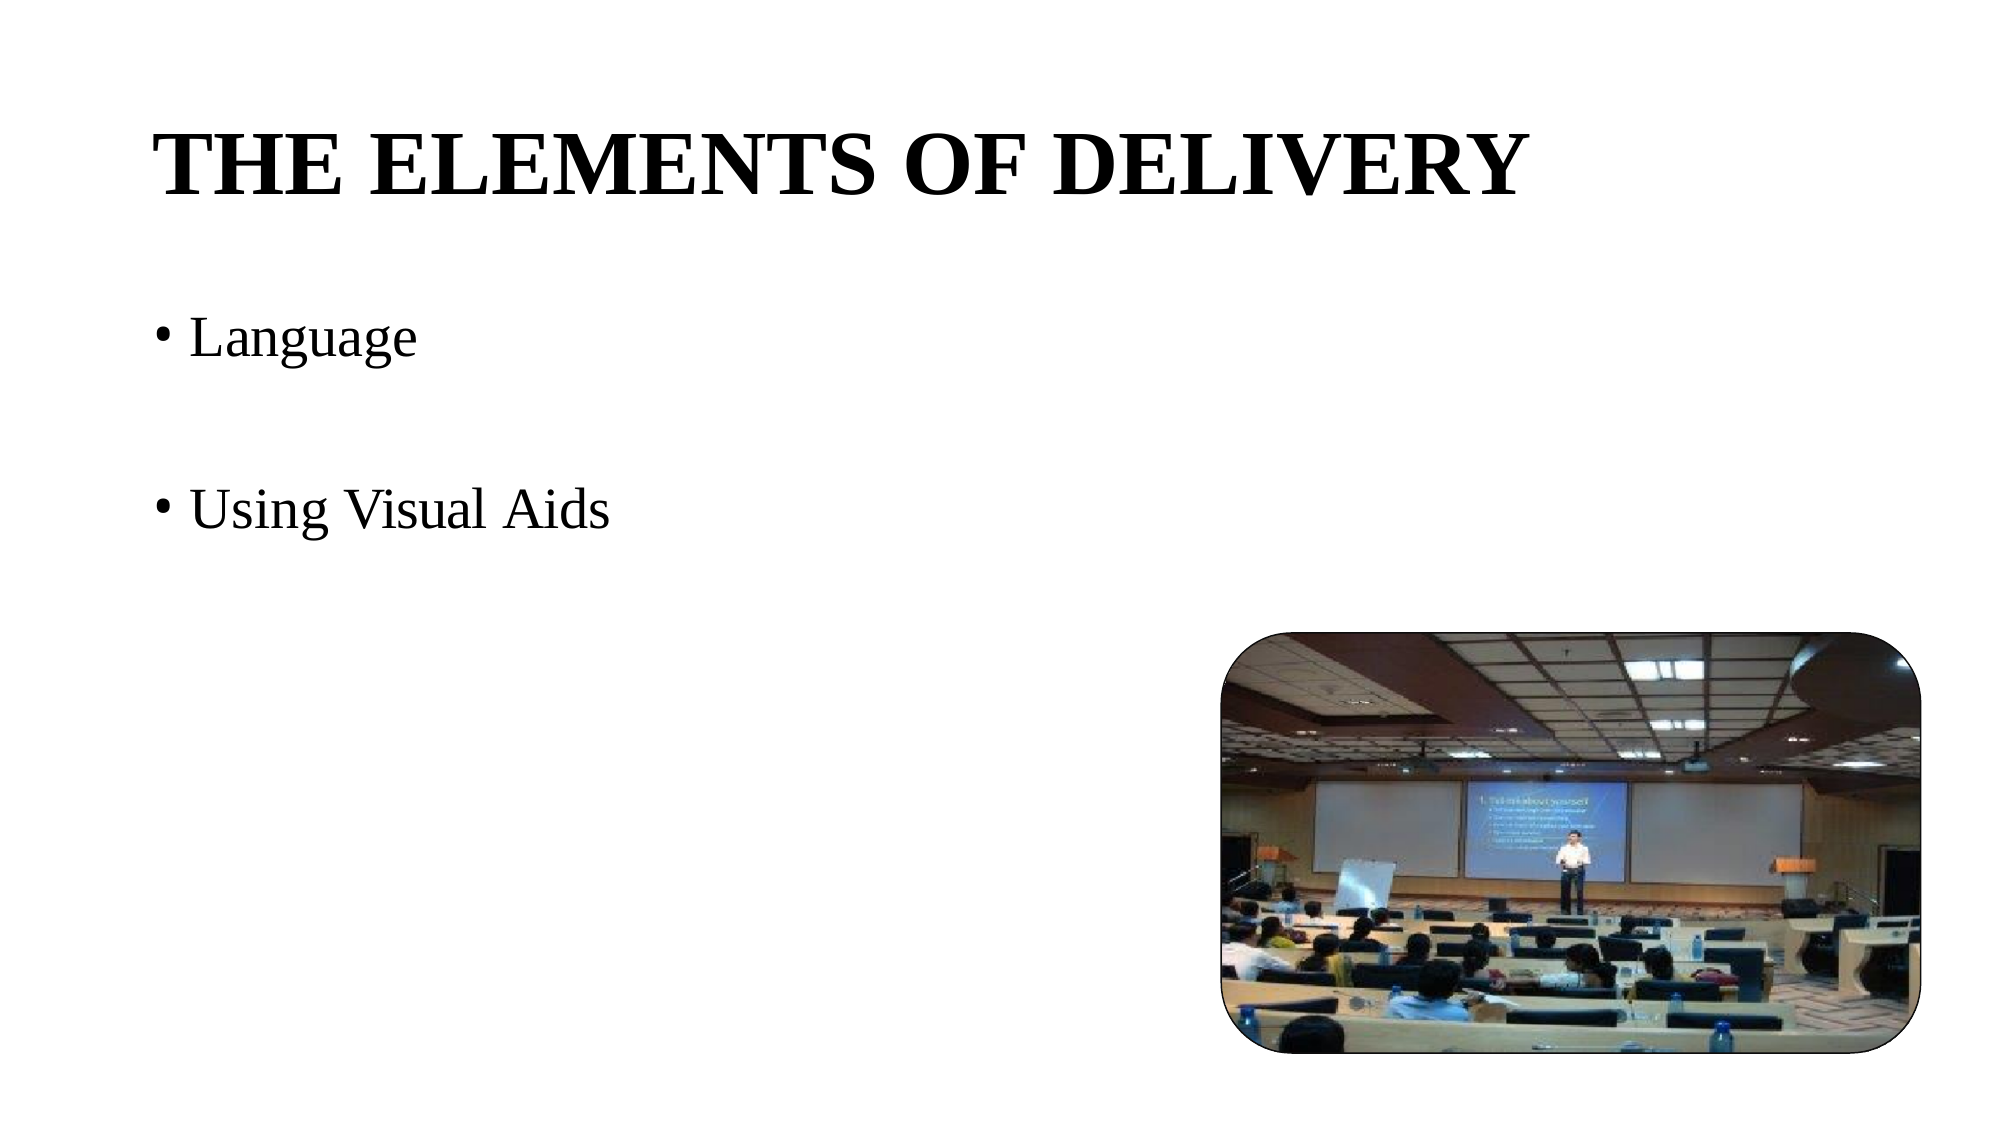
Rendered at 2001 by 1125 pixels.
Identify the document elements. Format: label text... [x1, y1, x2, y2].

text_box Language Using Visual Aids [150, 295, 616, 540]
title THE ELEMENTS OF DELIVERY [82, 32, 1884, 291]
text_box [1220, 631, 1922, 1054]
